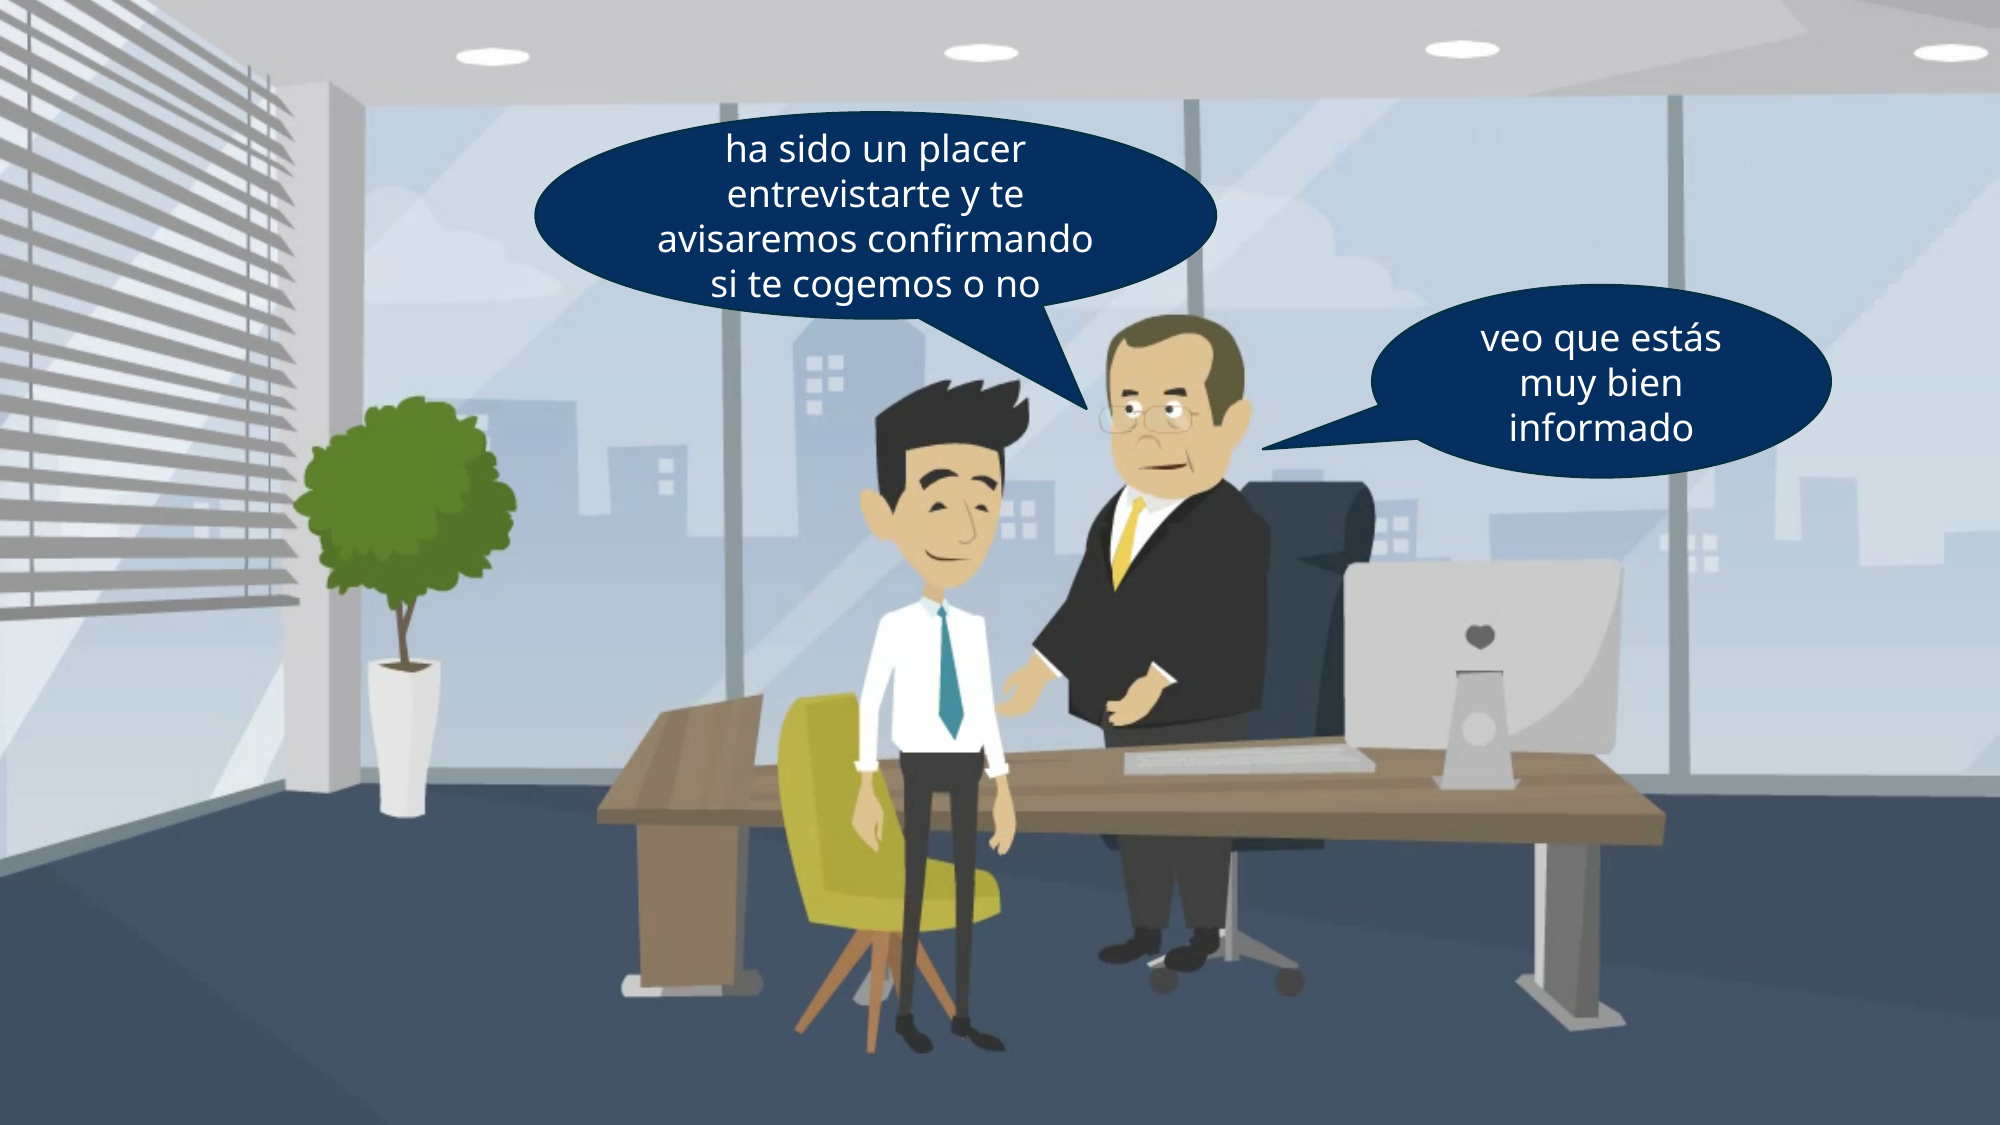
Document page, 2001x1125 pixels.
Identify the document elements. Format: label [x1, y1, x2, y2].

text_box [0, 0, 2000, 1125]
